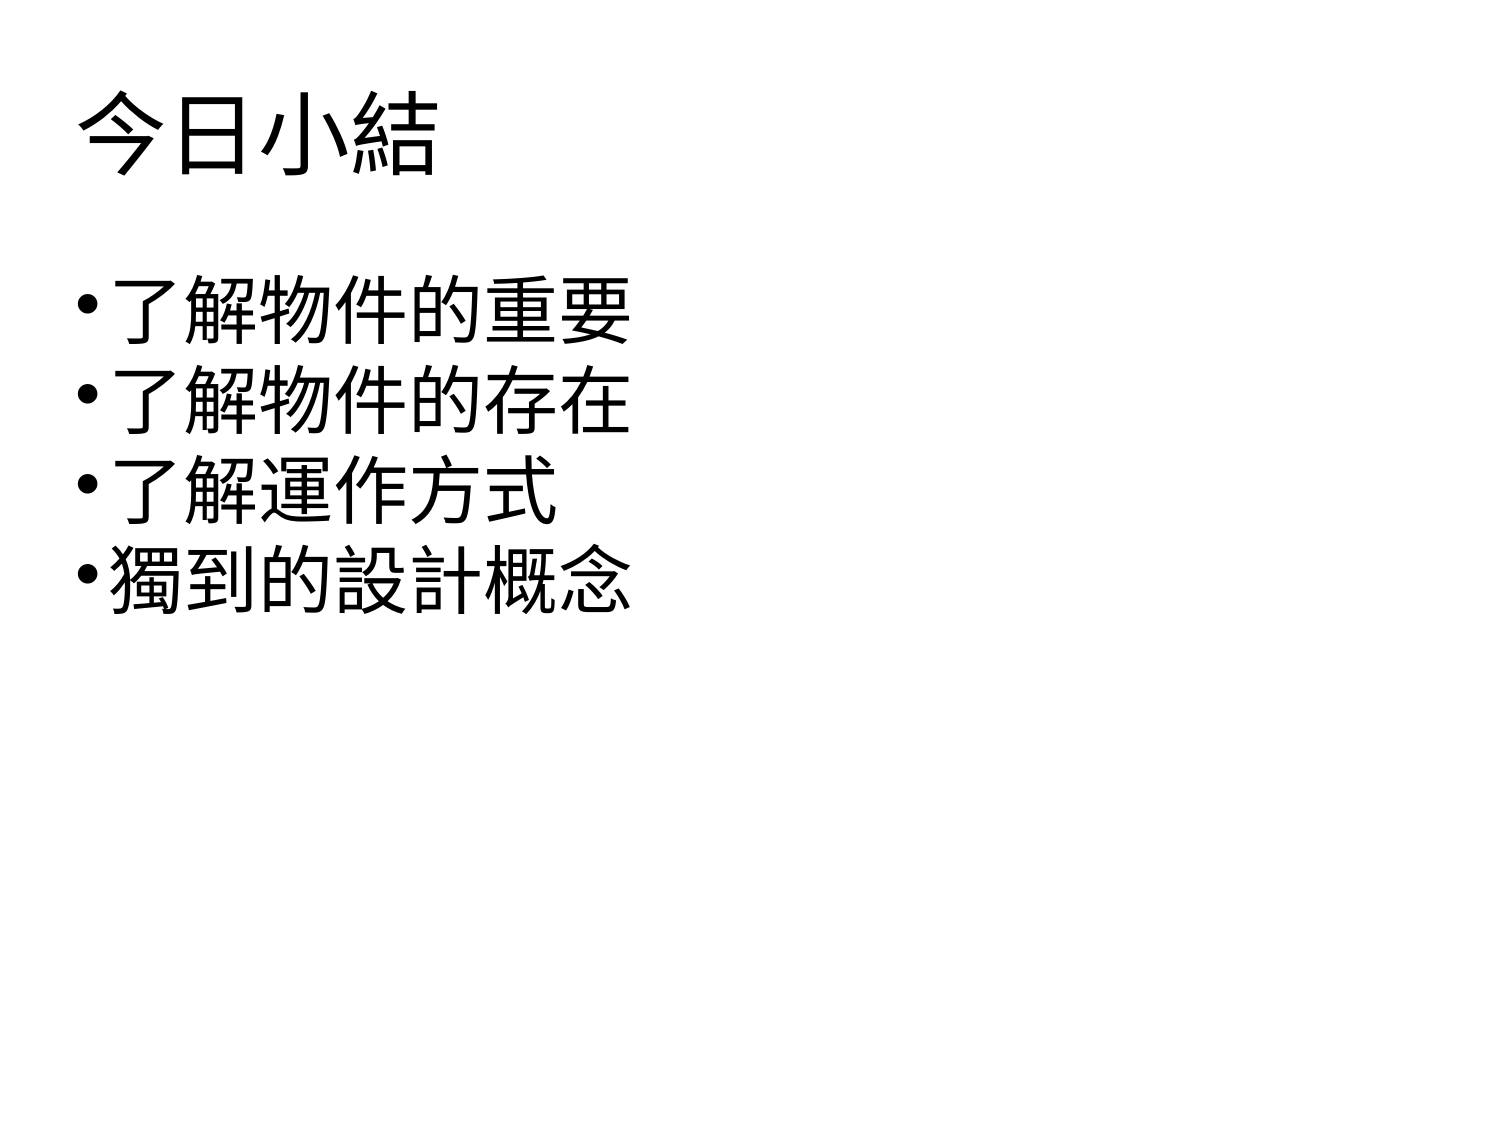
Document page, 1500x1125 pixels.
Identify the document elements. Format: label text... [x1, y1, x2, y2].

text_box 今日小結 [75, 44, 1425, 233]
text_box 了解物件的重要 了解物件的存在 了解運作方式 獨到的設計概念 [74, 263, 1468, 1125]
